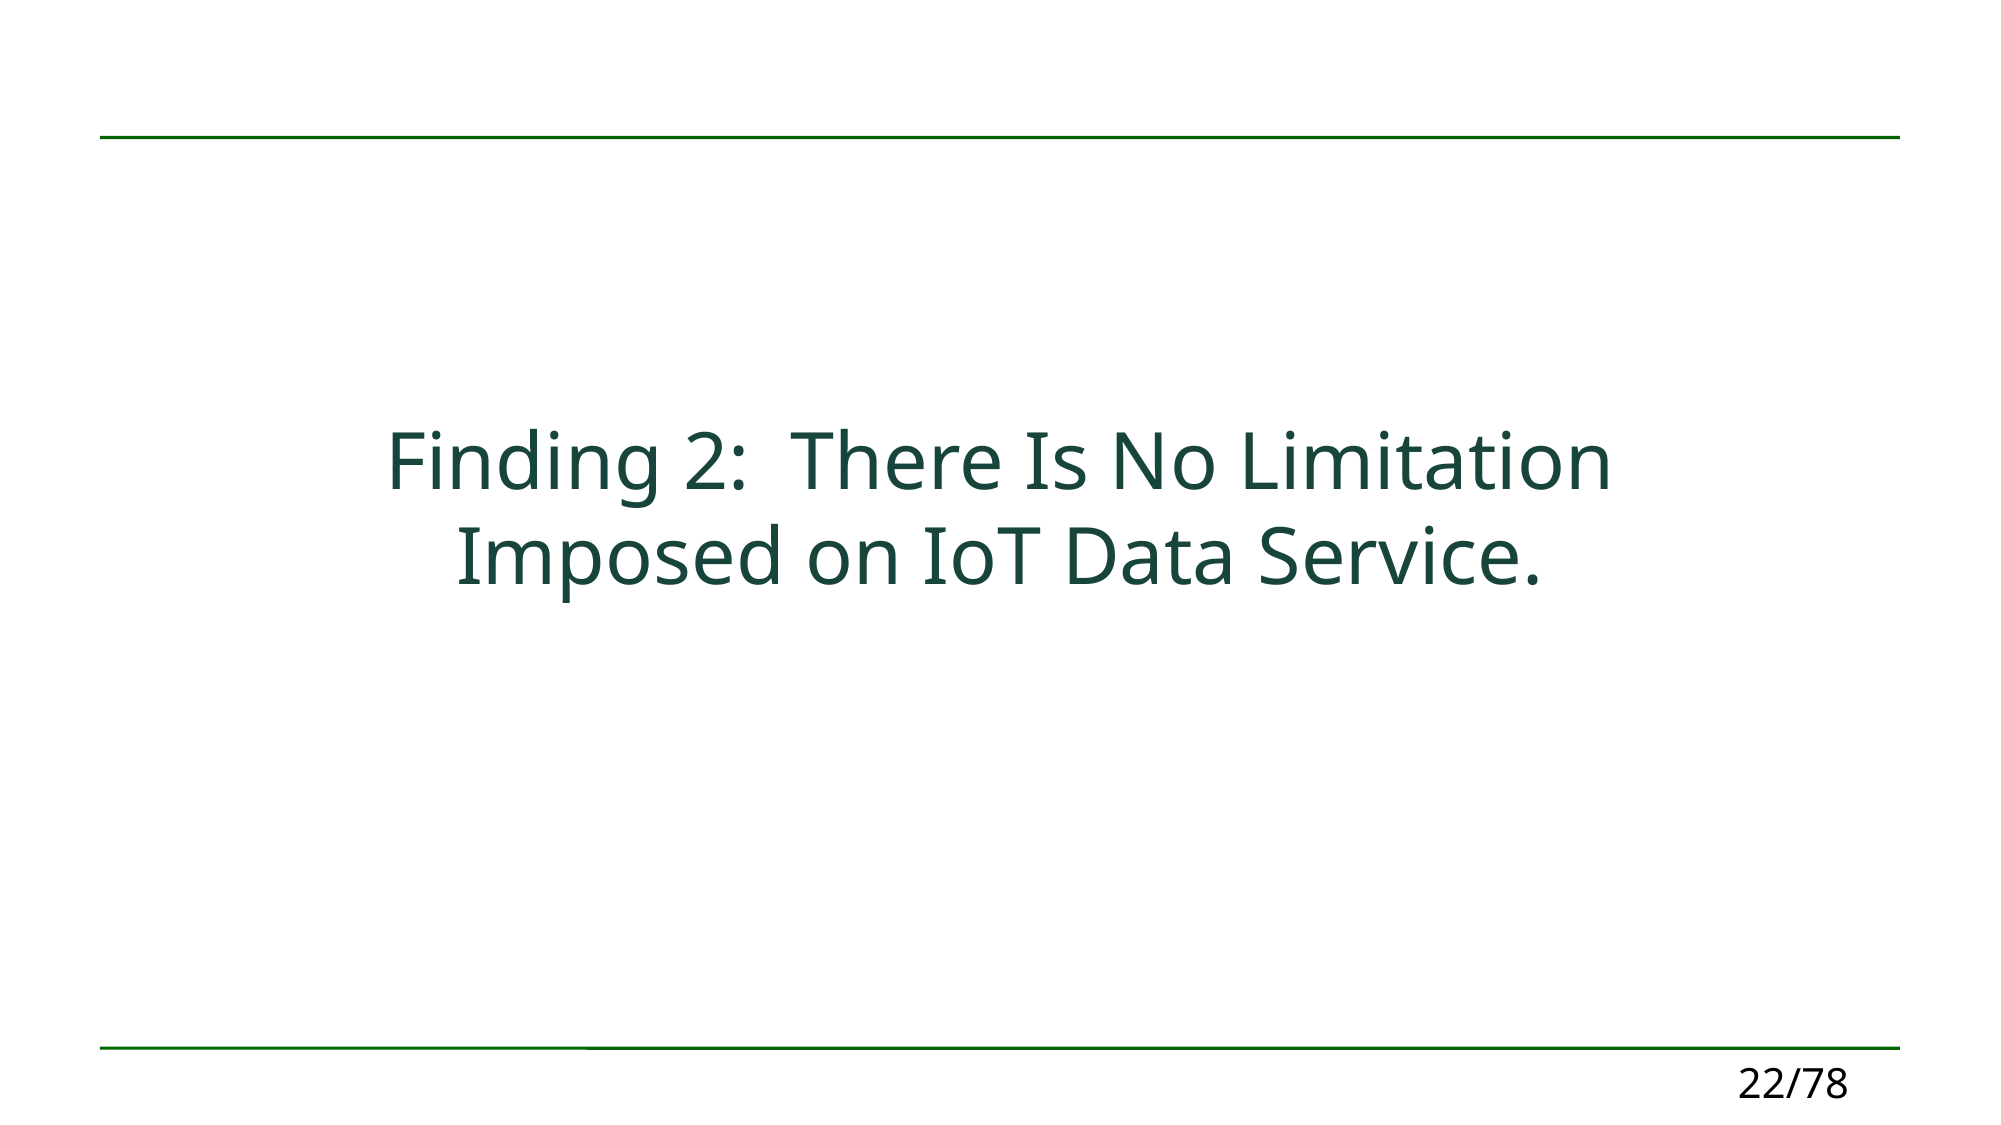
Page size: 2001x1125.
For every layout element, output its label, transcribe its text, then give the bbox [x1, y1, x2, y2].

title Finding 2: There Is No Limitation Imposed on IoT Data Service. [249, 442, 1751, 568]
